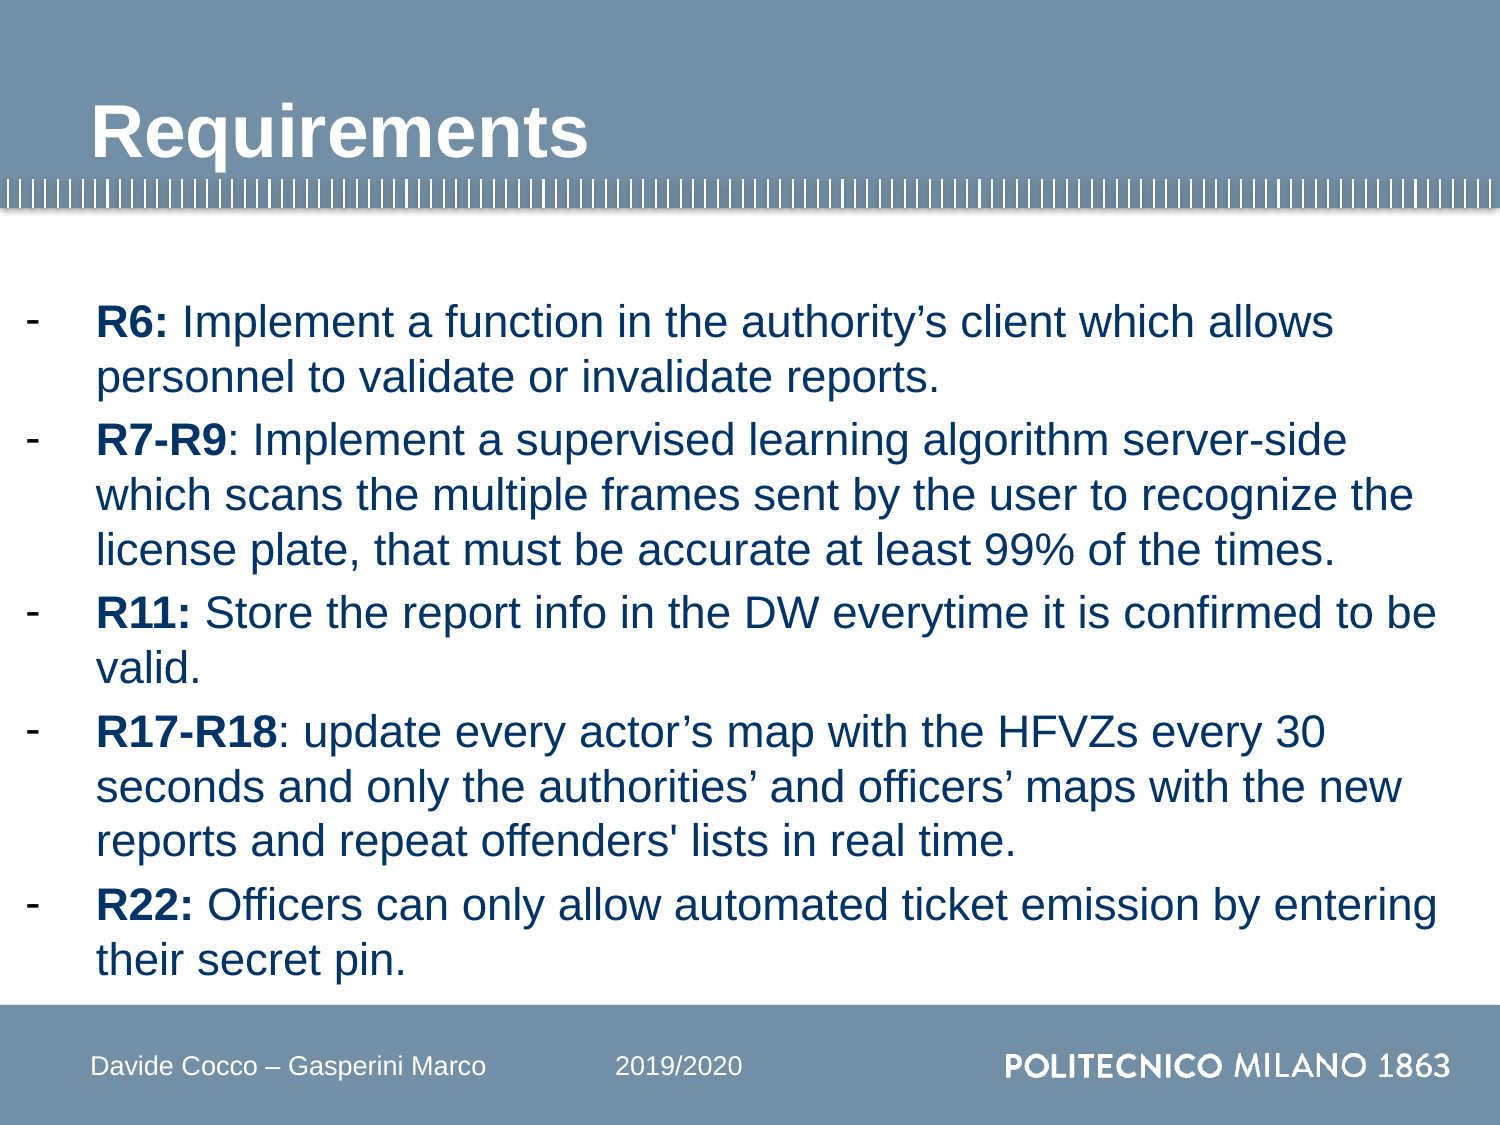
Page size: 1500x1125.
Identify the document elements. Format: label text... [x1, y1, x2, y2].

list R6: Implement a function in the authority’s client which allows personnel to validate or invalidate reports. R7-R9: Implement a supervised learning algorithm server-side which scans the multiple frames sent by the user to recognize the license plate, that must be accurate at least 99% of the times. R11: Store the report info in the DW everytime it is confirmed to be valid. R17-R18: update every actor’s map with the HFVZs every 30 seconds and only the authorities’ and officers’ maps with the new reports and repeat offenders' lists in real time. R22: Officers can only allow automated ticket emission by entering their secret pin. [10, 212, 1477, 1000]
picture [999, 1041, 1456, 1089]
text_box Davide Cocco – Gasperini Marco 2019/2020 [0, 1014, 892, 1110]
title Requirements [75, 0, 1425, 188]
